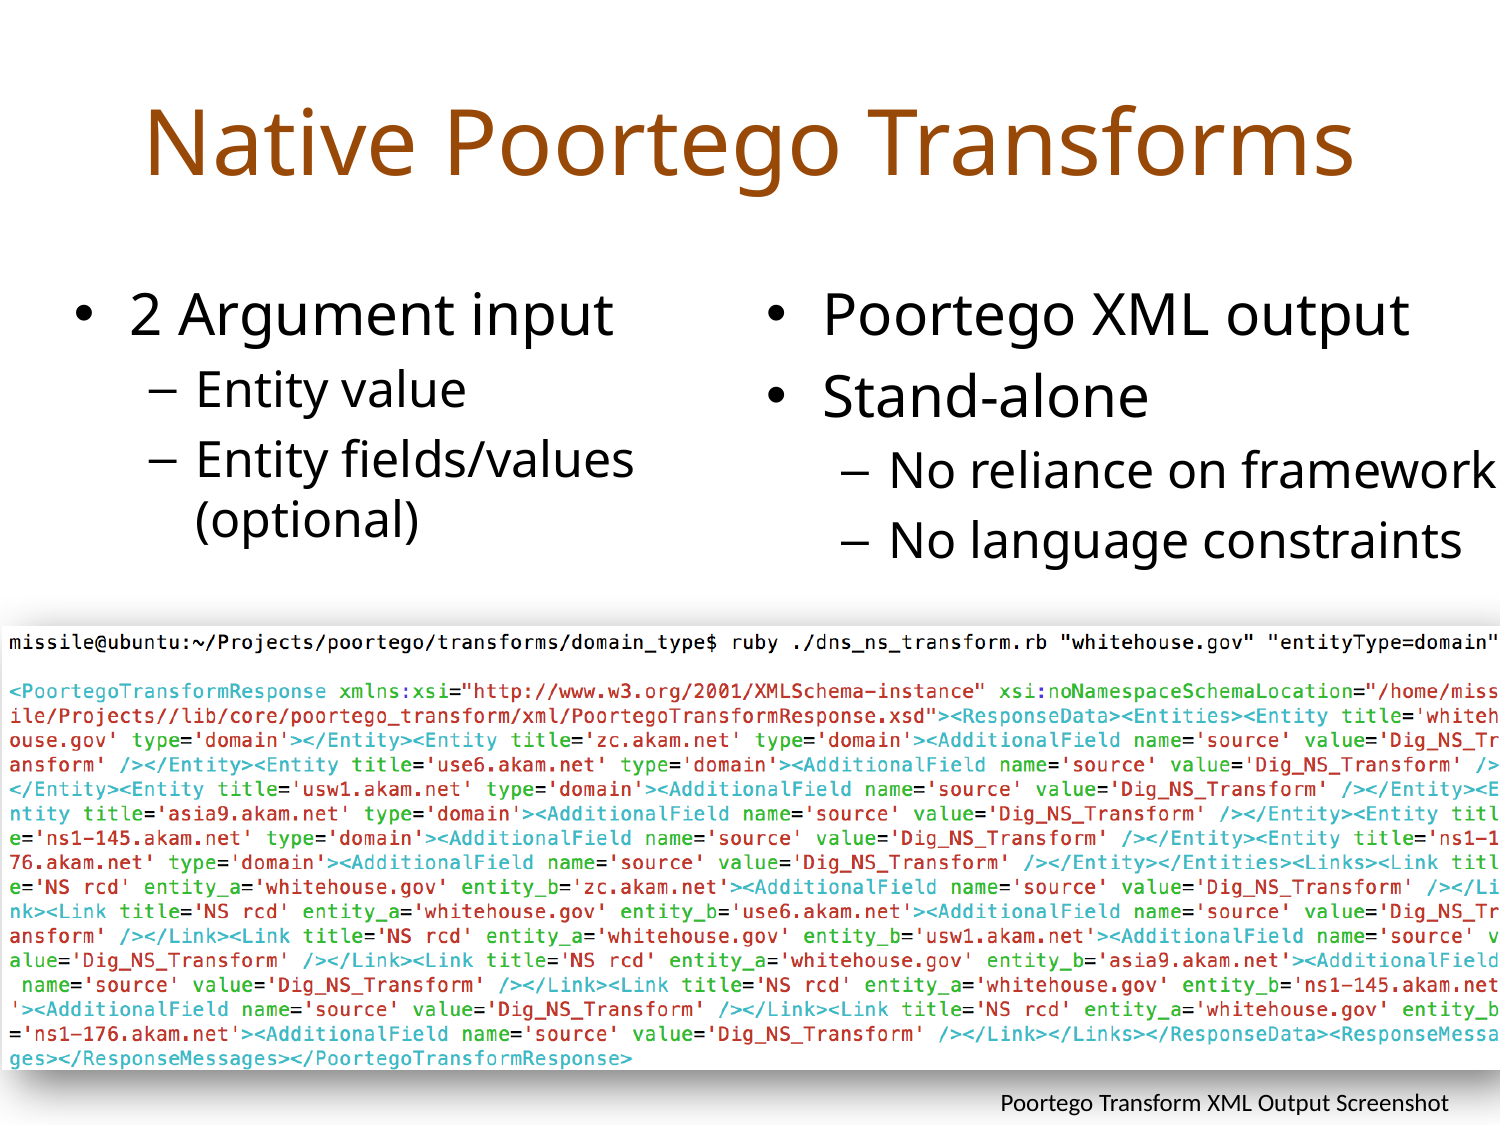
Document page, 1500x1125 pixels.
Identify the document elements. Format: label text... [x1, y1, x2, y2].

picture [2, 626, 1500, 1070]
text_box Poortego XML output Stand-alone No reliance on framework No language constraints [751, 270, 1500, 625]
list 2 Argument input Entity value Entity fields/values (optional) [58, 270, 751, 607]
title Native Poortego Transforms [75, 45, 1425, 233]
text_box Poortego Transform XML Output Screenshot [985, 1079, 1500, 1125]
